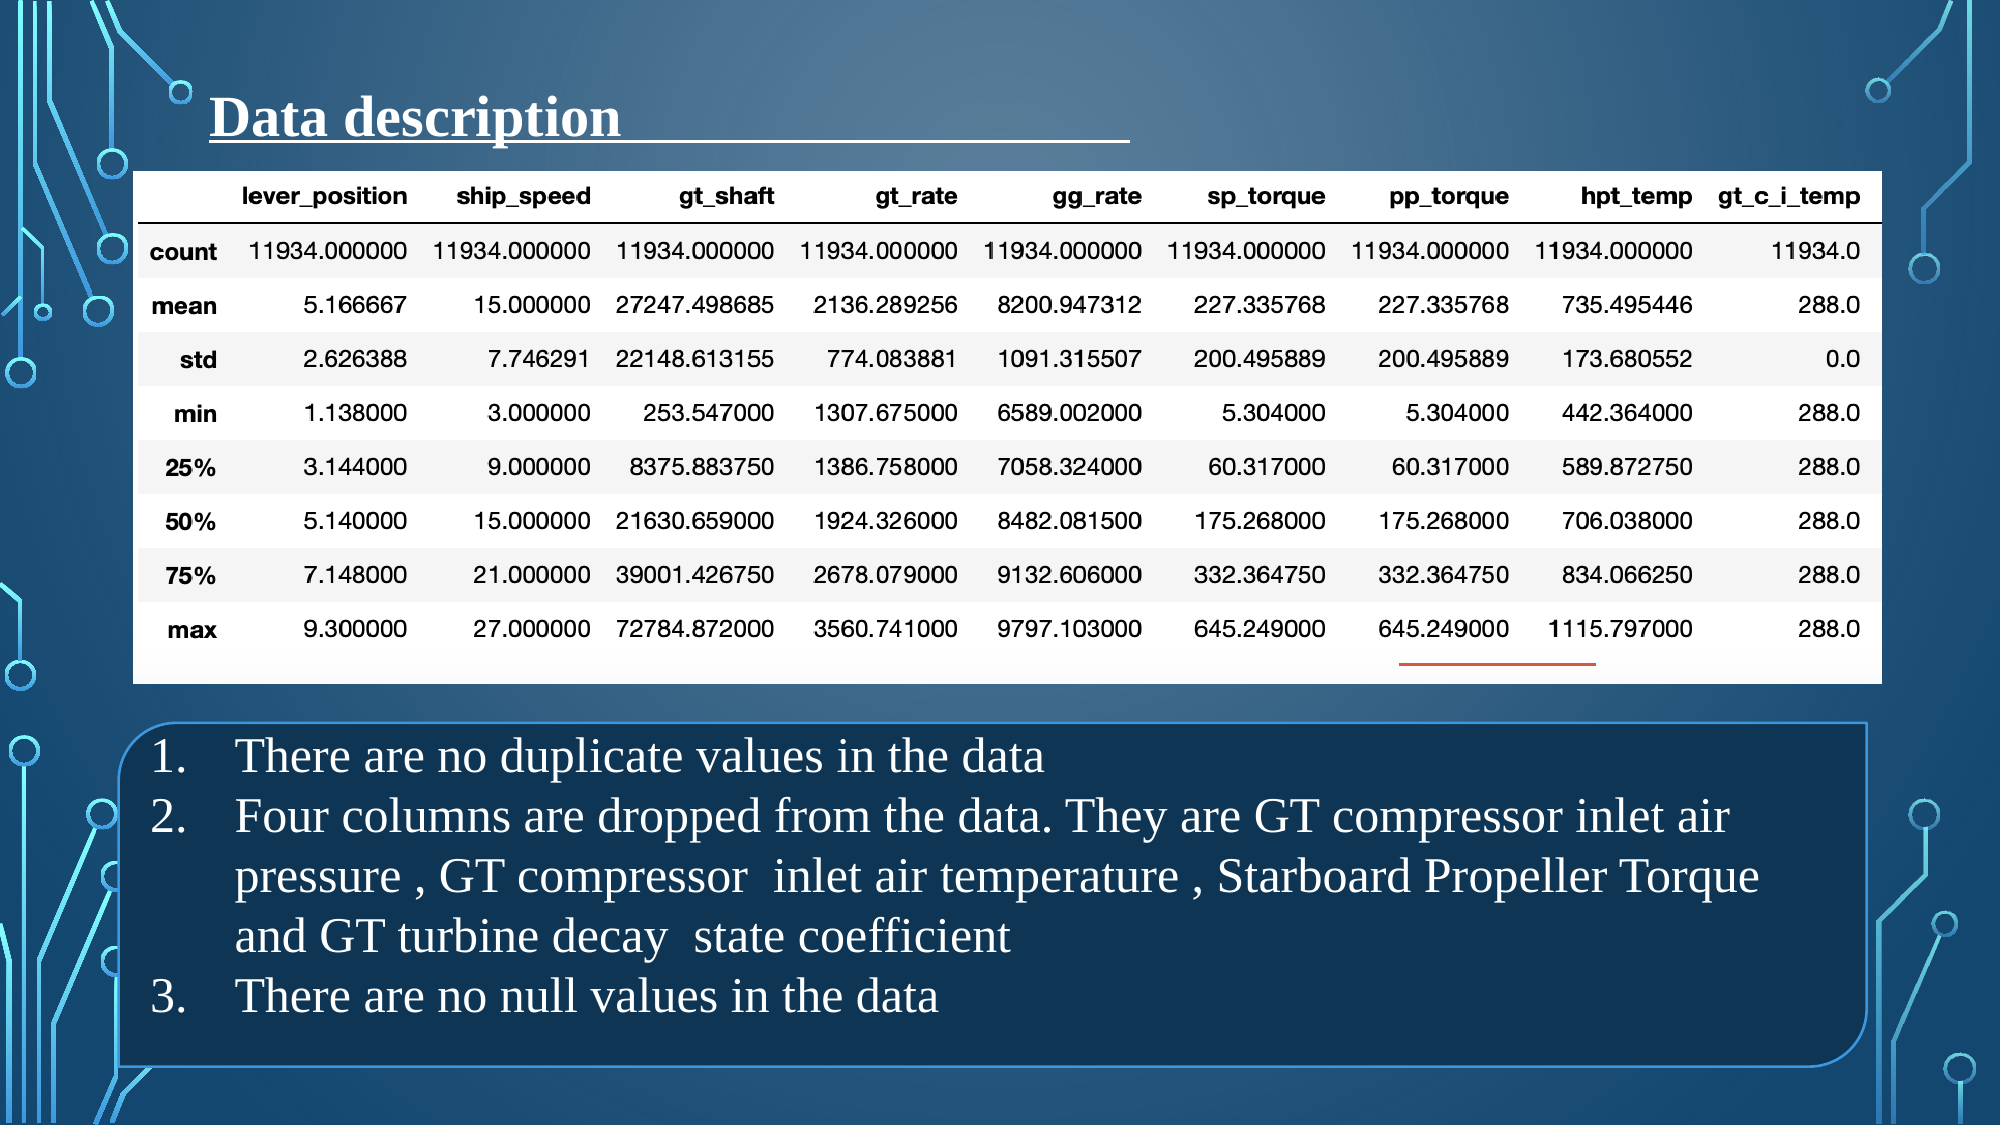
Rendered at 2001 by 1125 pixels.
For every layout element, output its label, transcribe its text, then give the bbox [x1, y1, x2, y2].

picture [133, 171, 1882, 685]
list Data description [78, 56, 1813, 1125]
text_box There are no duplicate values in the data Four columns are dropped from the data. They are GT compressor inlet air pressure , GT compressor inlet air temperature , Starboard Propeller Torque and GT turbine decay state coefficient There are no null values in the data [117, 721, 1868, 1068]
